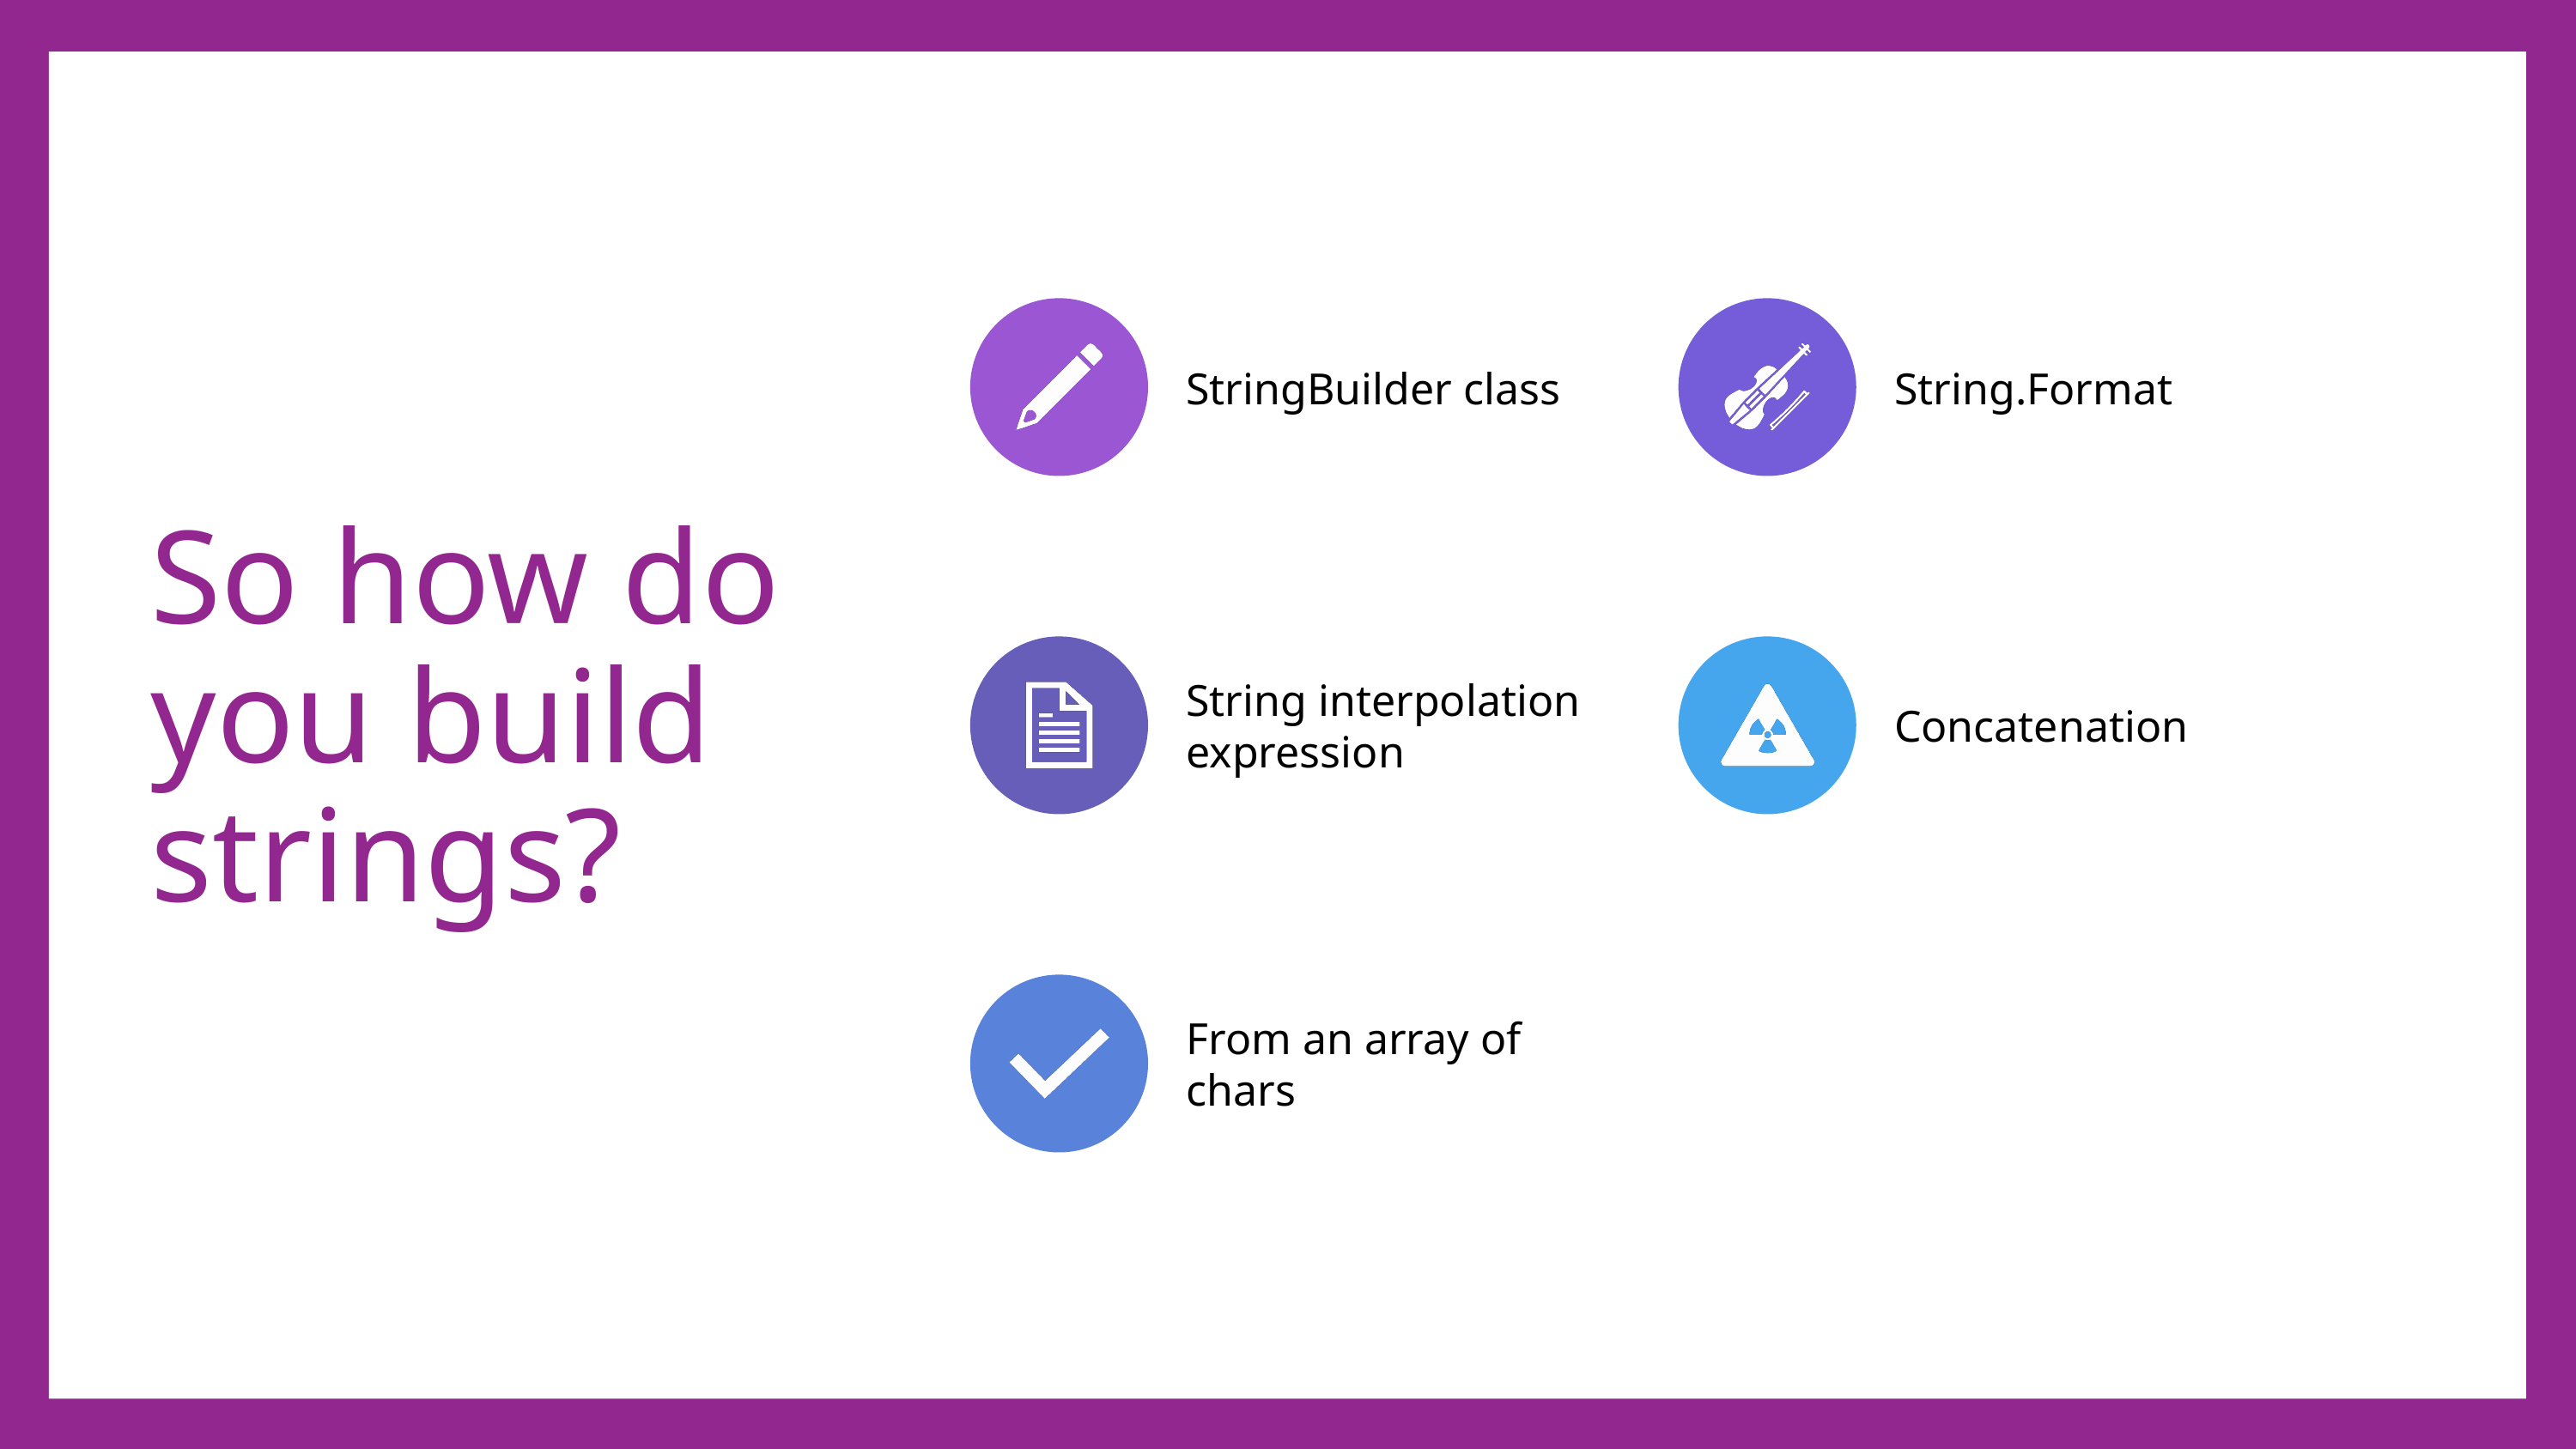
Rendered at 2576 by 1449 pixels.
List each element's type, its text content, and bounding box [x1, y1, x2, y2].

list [960, 252, 2324, 1197]
title So how do you build strings? [137, 129, 849, 1313]
